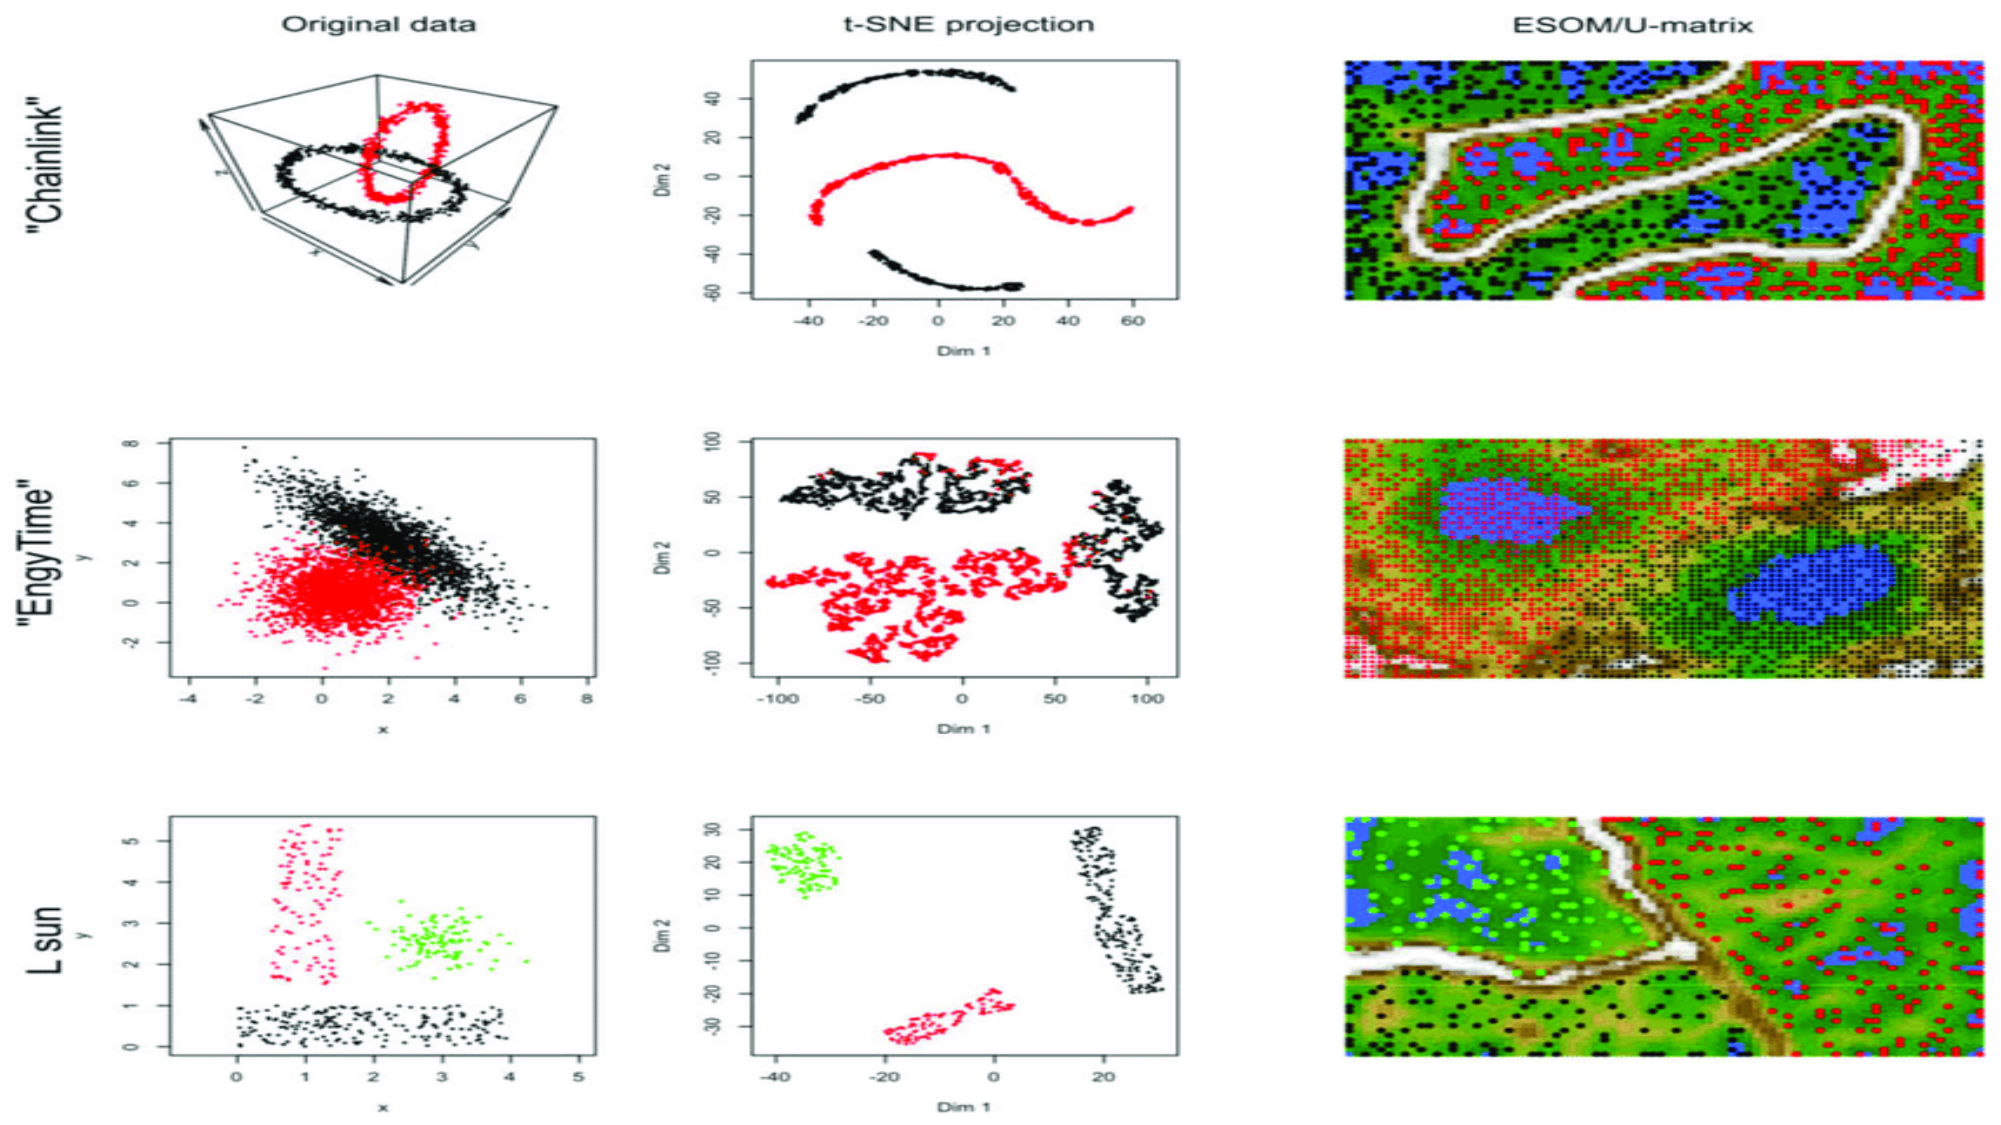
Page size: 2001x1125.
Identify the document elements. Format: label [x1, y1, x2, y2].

list [0, 0, 2000, 1125]
